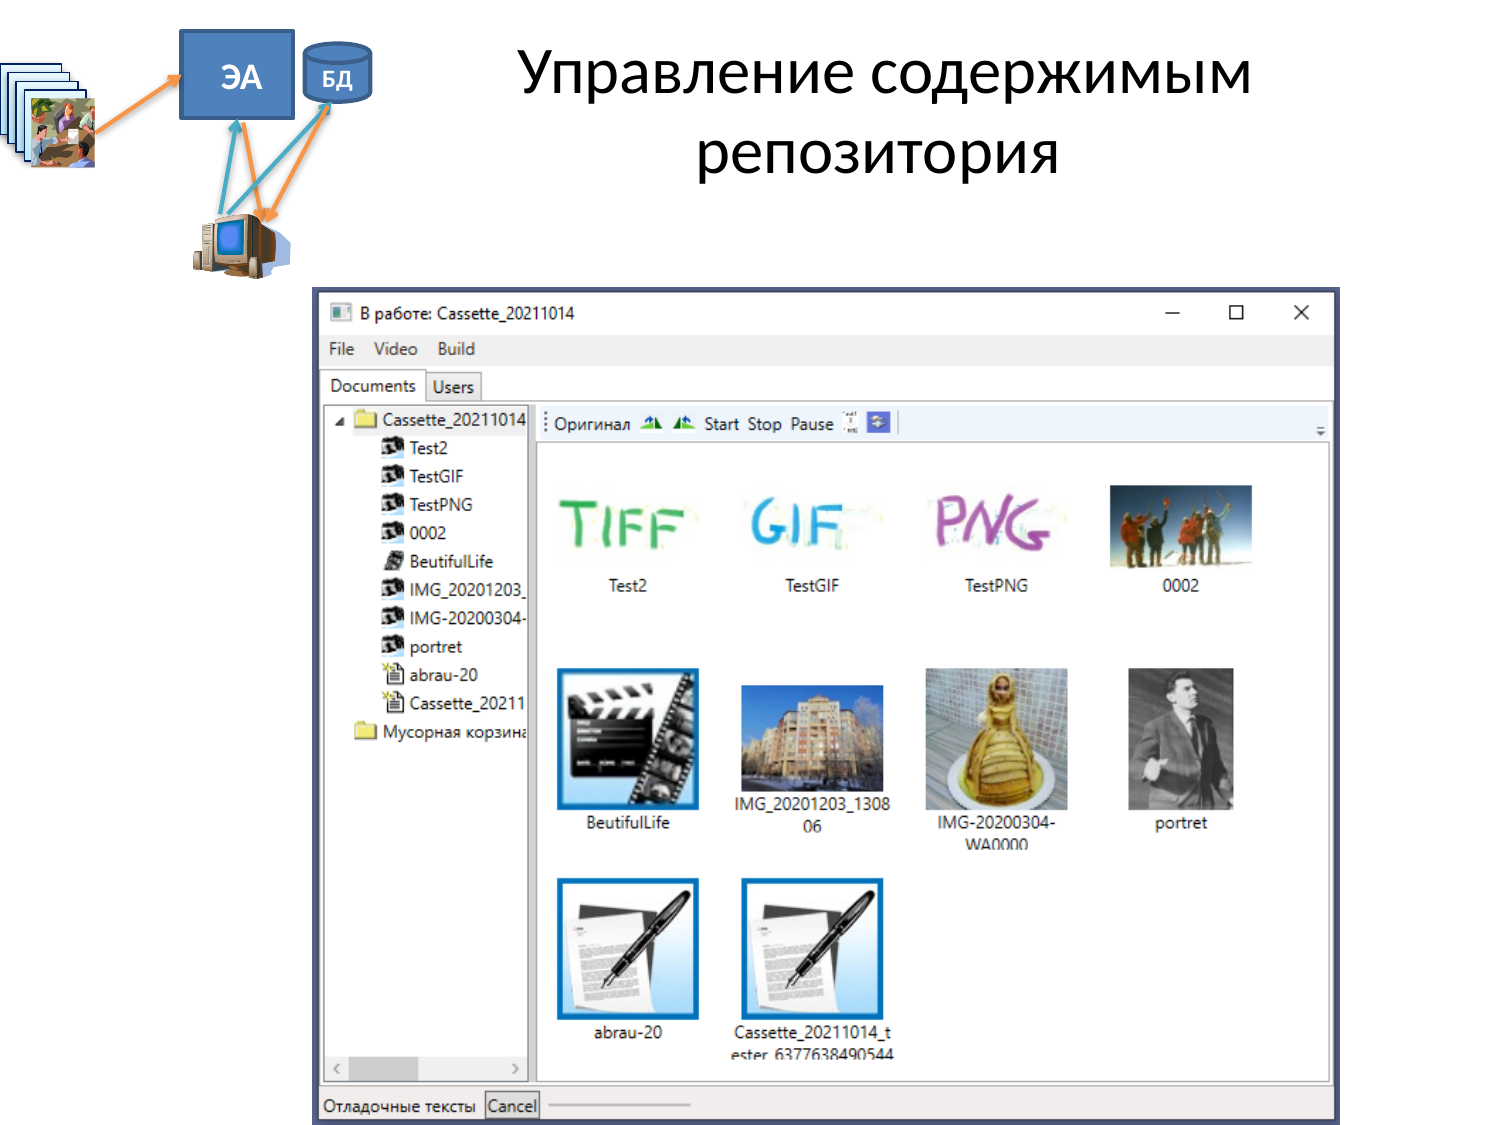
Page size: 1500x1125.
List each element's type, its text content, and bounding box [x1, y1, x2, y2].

text_box Управление содержимым репозитория [348, 19, 1424, 194]
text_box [0, 30, 371, 280]
picture [312, 287, 1341, 1125]
